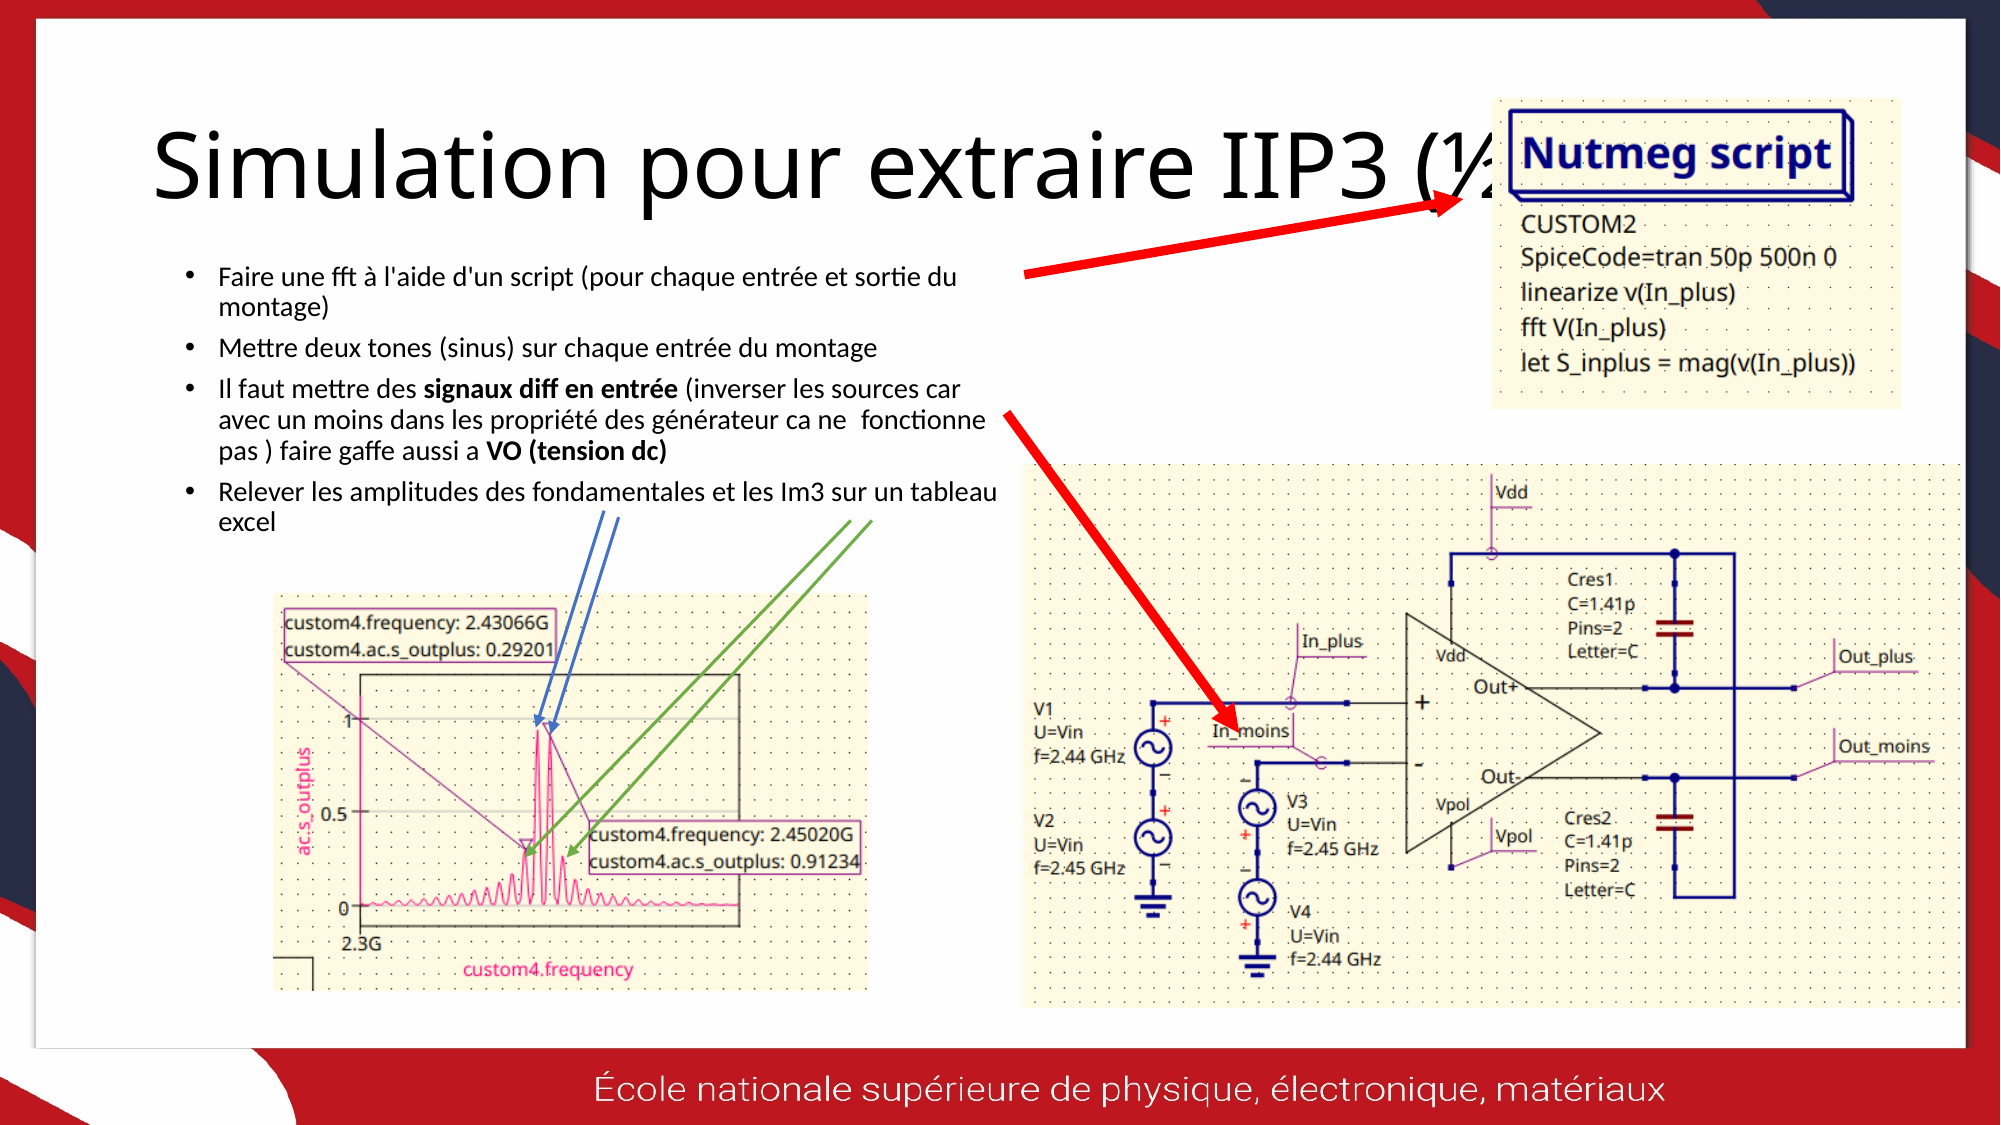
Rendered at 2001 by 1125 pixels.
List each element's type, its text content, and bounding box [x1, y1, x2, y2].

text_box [1006, 412, 1240, 734]
slide_number 17 [1412, 1042, 1863, 1103]
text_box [1024, 198, 1464, 275]
text_box Faire une fft à l'aide d'un script (pour chaque entrée et sortie du montage) Mettre deux tones (sinus) sur chaque entrée du montage Il faut mettre des signaux diff en entrée (inverser les sources car avec un moins dans les propriété des générateur ca ne fonctionne pas ) faire gaffe aussi a VO (tension dc) Relever les amplitudes des fondamentales et les Im3 sur un tableau excel [169, 253, 1025, 551]
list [1491, 98, 1901, 409]
picture [0, 0, 2000, 1125]
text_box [851, 520, 872, 858]
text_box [535, 510, 604, 728]
title Simulation pour extraire IIP3 (½) [137, 59, 1863, 278]
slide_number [137, 1042, 588, 1103]
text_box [524, 520, 851, 858]
